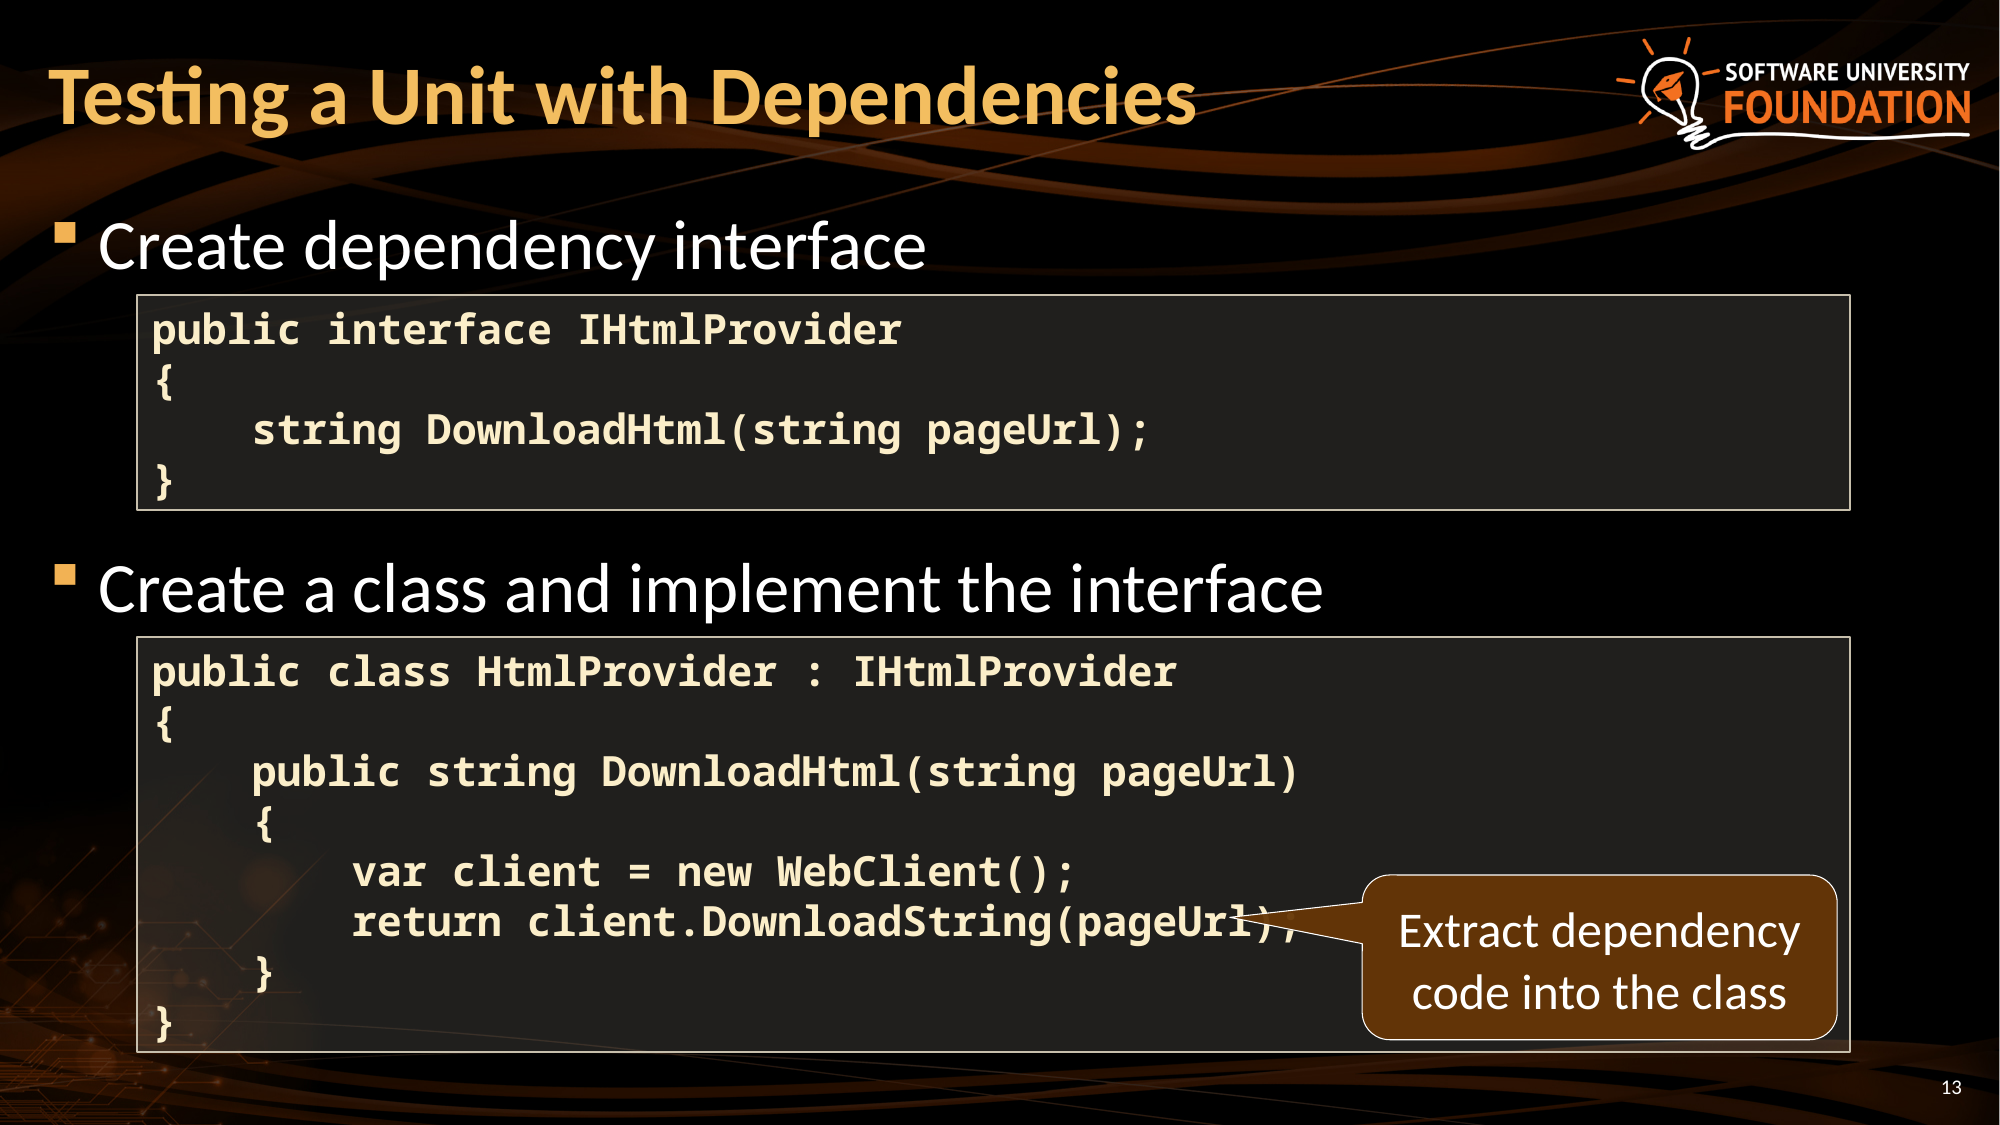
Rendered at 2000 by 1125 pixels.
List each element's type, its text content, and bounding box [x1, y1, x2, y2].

text_box public class HtmlProvider : IHtmlProvider { public string DownloadHtml(string pageUrl) { var client = new WebClient(); return client.DownloadString(pageUrl); } } [137, 637, 1850, 1053]
text_box public interface IHtmlProvider { string DownloadHtml(string pageUrl); } [137, 295, 1850, 511]
picture [0, 0, 2000, 1125]
text_box Extract dependency code into the class [1229, 874, 1838, 1040]
title Testing a Unit with Dependencies [30, 6, 1602, 189]
list Create dependency interface Create a class and implement the interface [31, 188, 1968, 1103]
